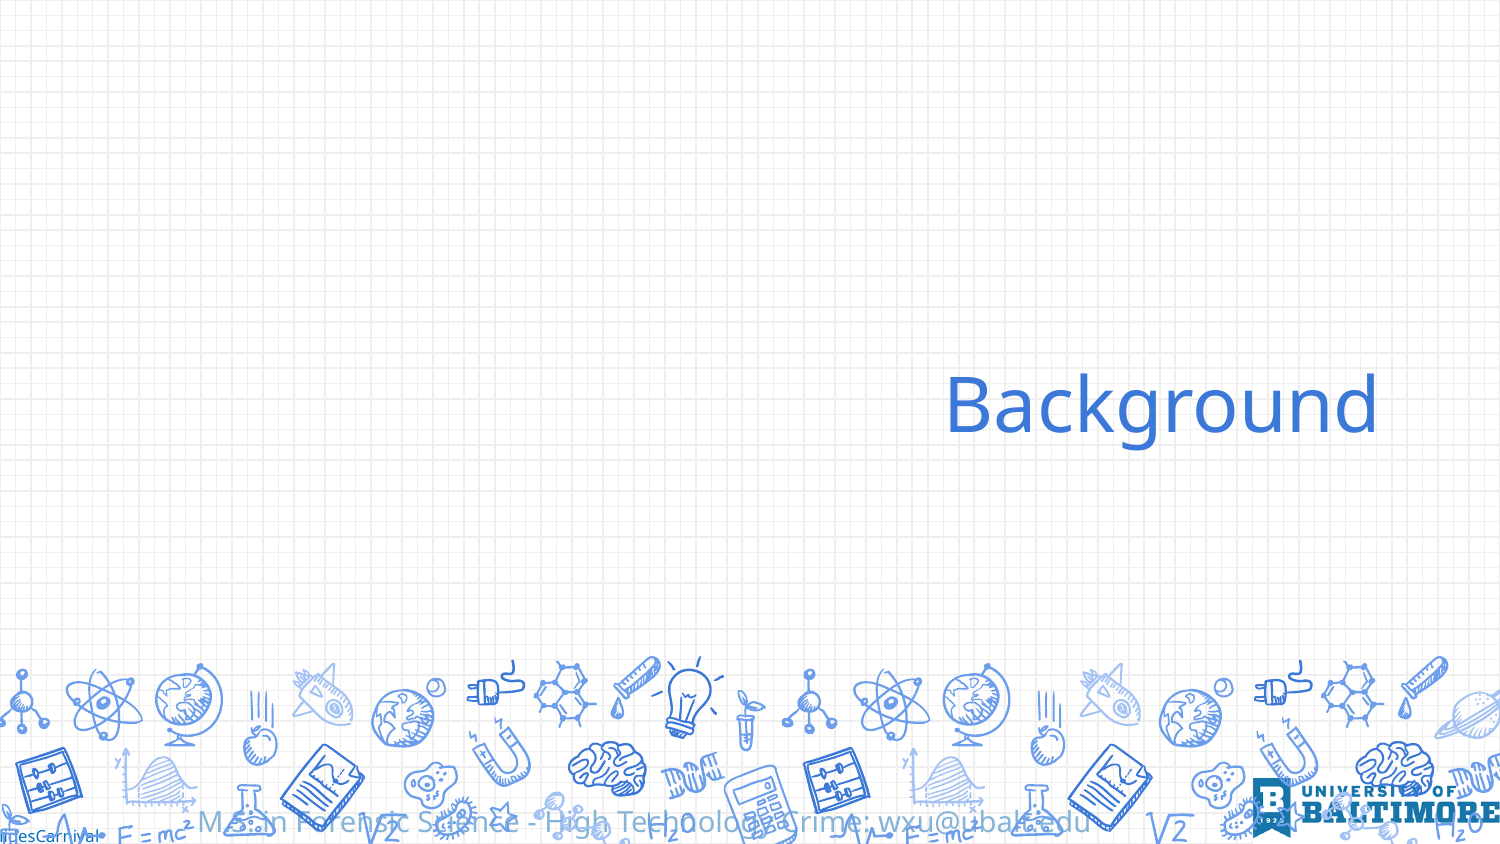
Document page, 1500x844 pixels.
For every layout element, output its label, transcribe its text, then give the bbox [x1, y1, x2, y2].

picture [1342, 796, 1349, 806]
picture [1282, 807, 1299, 827]
picture [1382, 771, 1399, 783]
picture [1253, 804, 1257, 821]
picture [1363, 771, 1393, 785]
picture [1479, 779, 1483, 790]
title Background [526, 272, 1397, 463]
picture [1423, 777, 1429, 784]
picture [1253, 771, 1500, 844]
picture [1354, 819, 1361, 827]
picture [1394, 771, 1431, 791]
picture [1481, 771, 1489, 788]
picture [1471, 771, 1479, 786]
picture [1283, 771, 1308, 783]
picture [1388, 823, 1396, 835]
